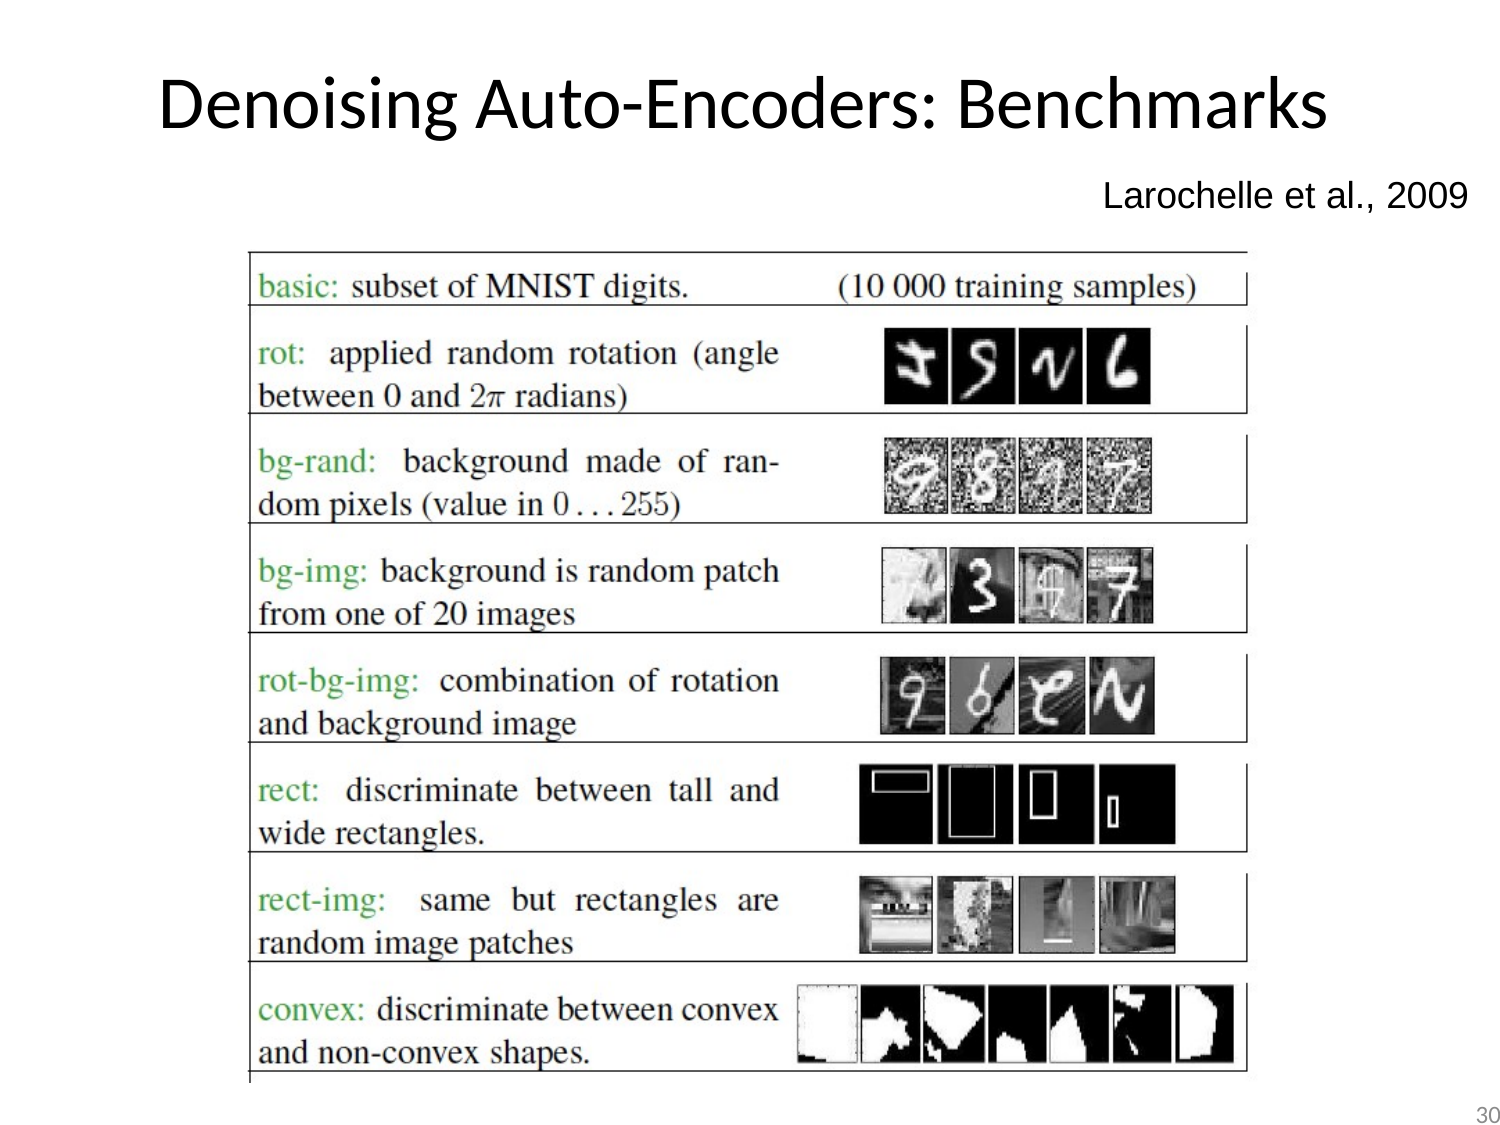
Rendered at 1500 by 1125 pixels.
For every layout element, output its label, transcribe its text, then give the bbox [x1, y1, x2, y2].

slide_number 30 [1451, 782, 1500, 1125]
text_box Denoising Auto-Encoders: Benchmarks [156, 53, 1337, 144]
text_box [237, 249, 1263, 1083]
text_box Larochelle et al., 2009 [1100, 170, 1474, 216]
